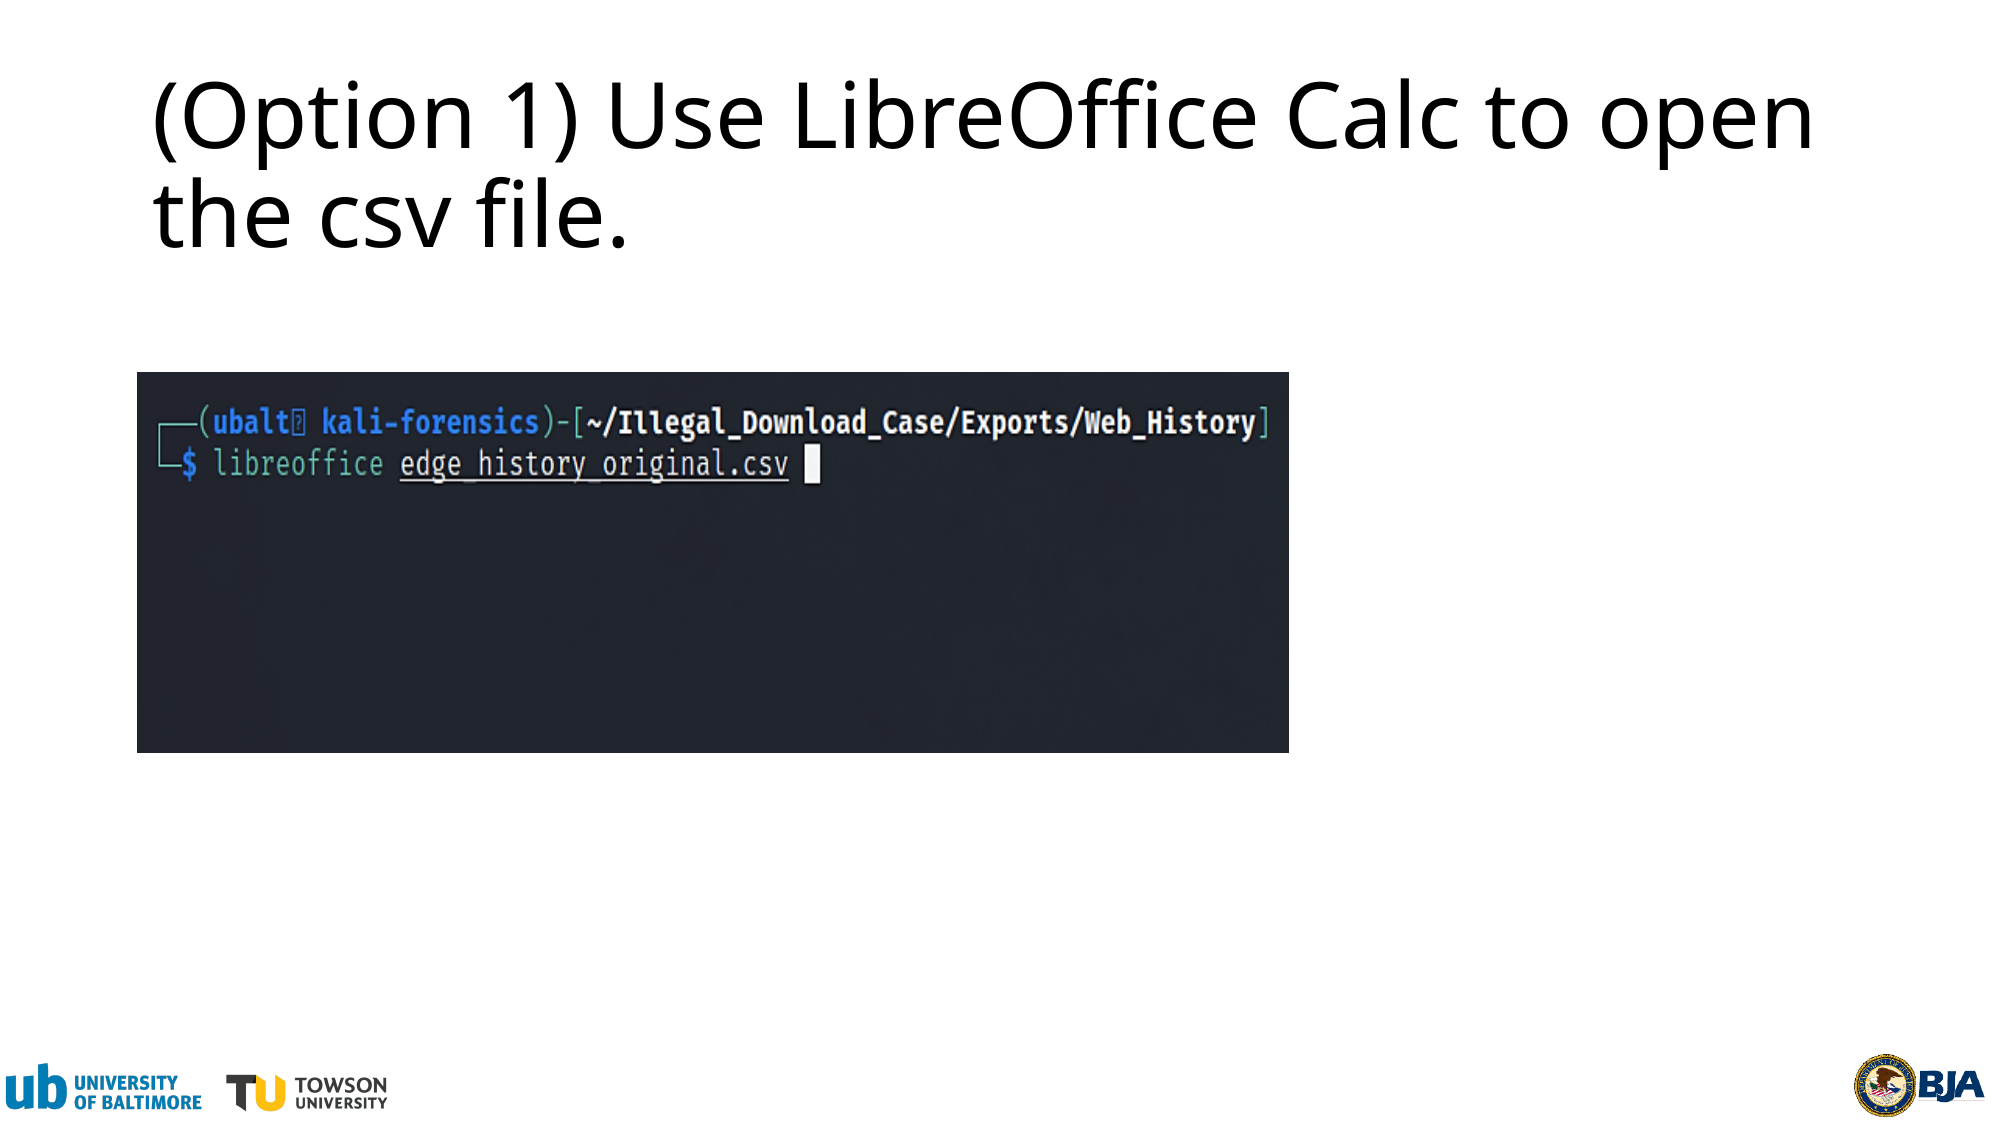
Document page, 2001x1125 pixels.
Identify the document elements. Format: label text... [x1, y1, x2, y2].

picture [0, 1031, 407, 1125]
picture [1854, 1054, 1986, 1117]
title (Option 1) Use LibreOffice Calc to open the csv file. [137, 59, 1863, 278]
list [137, 372, 1289, 753]
